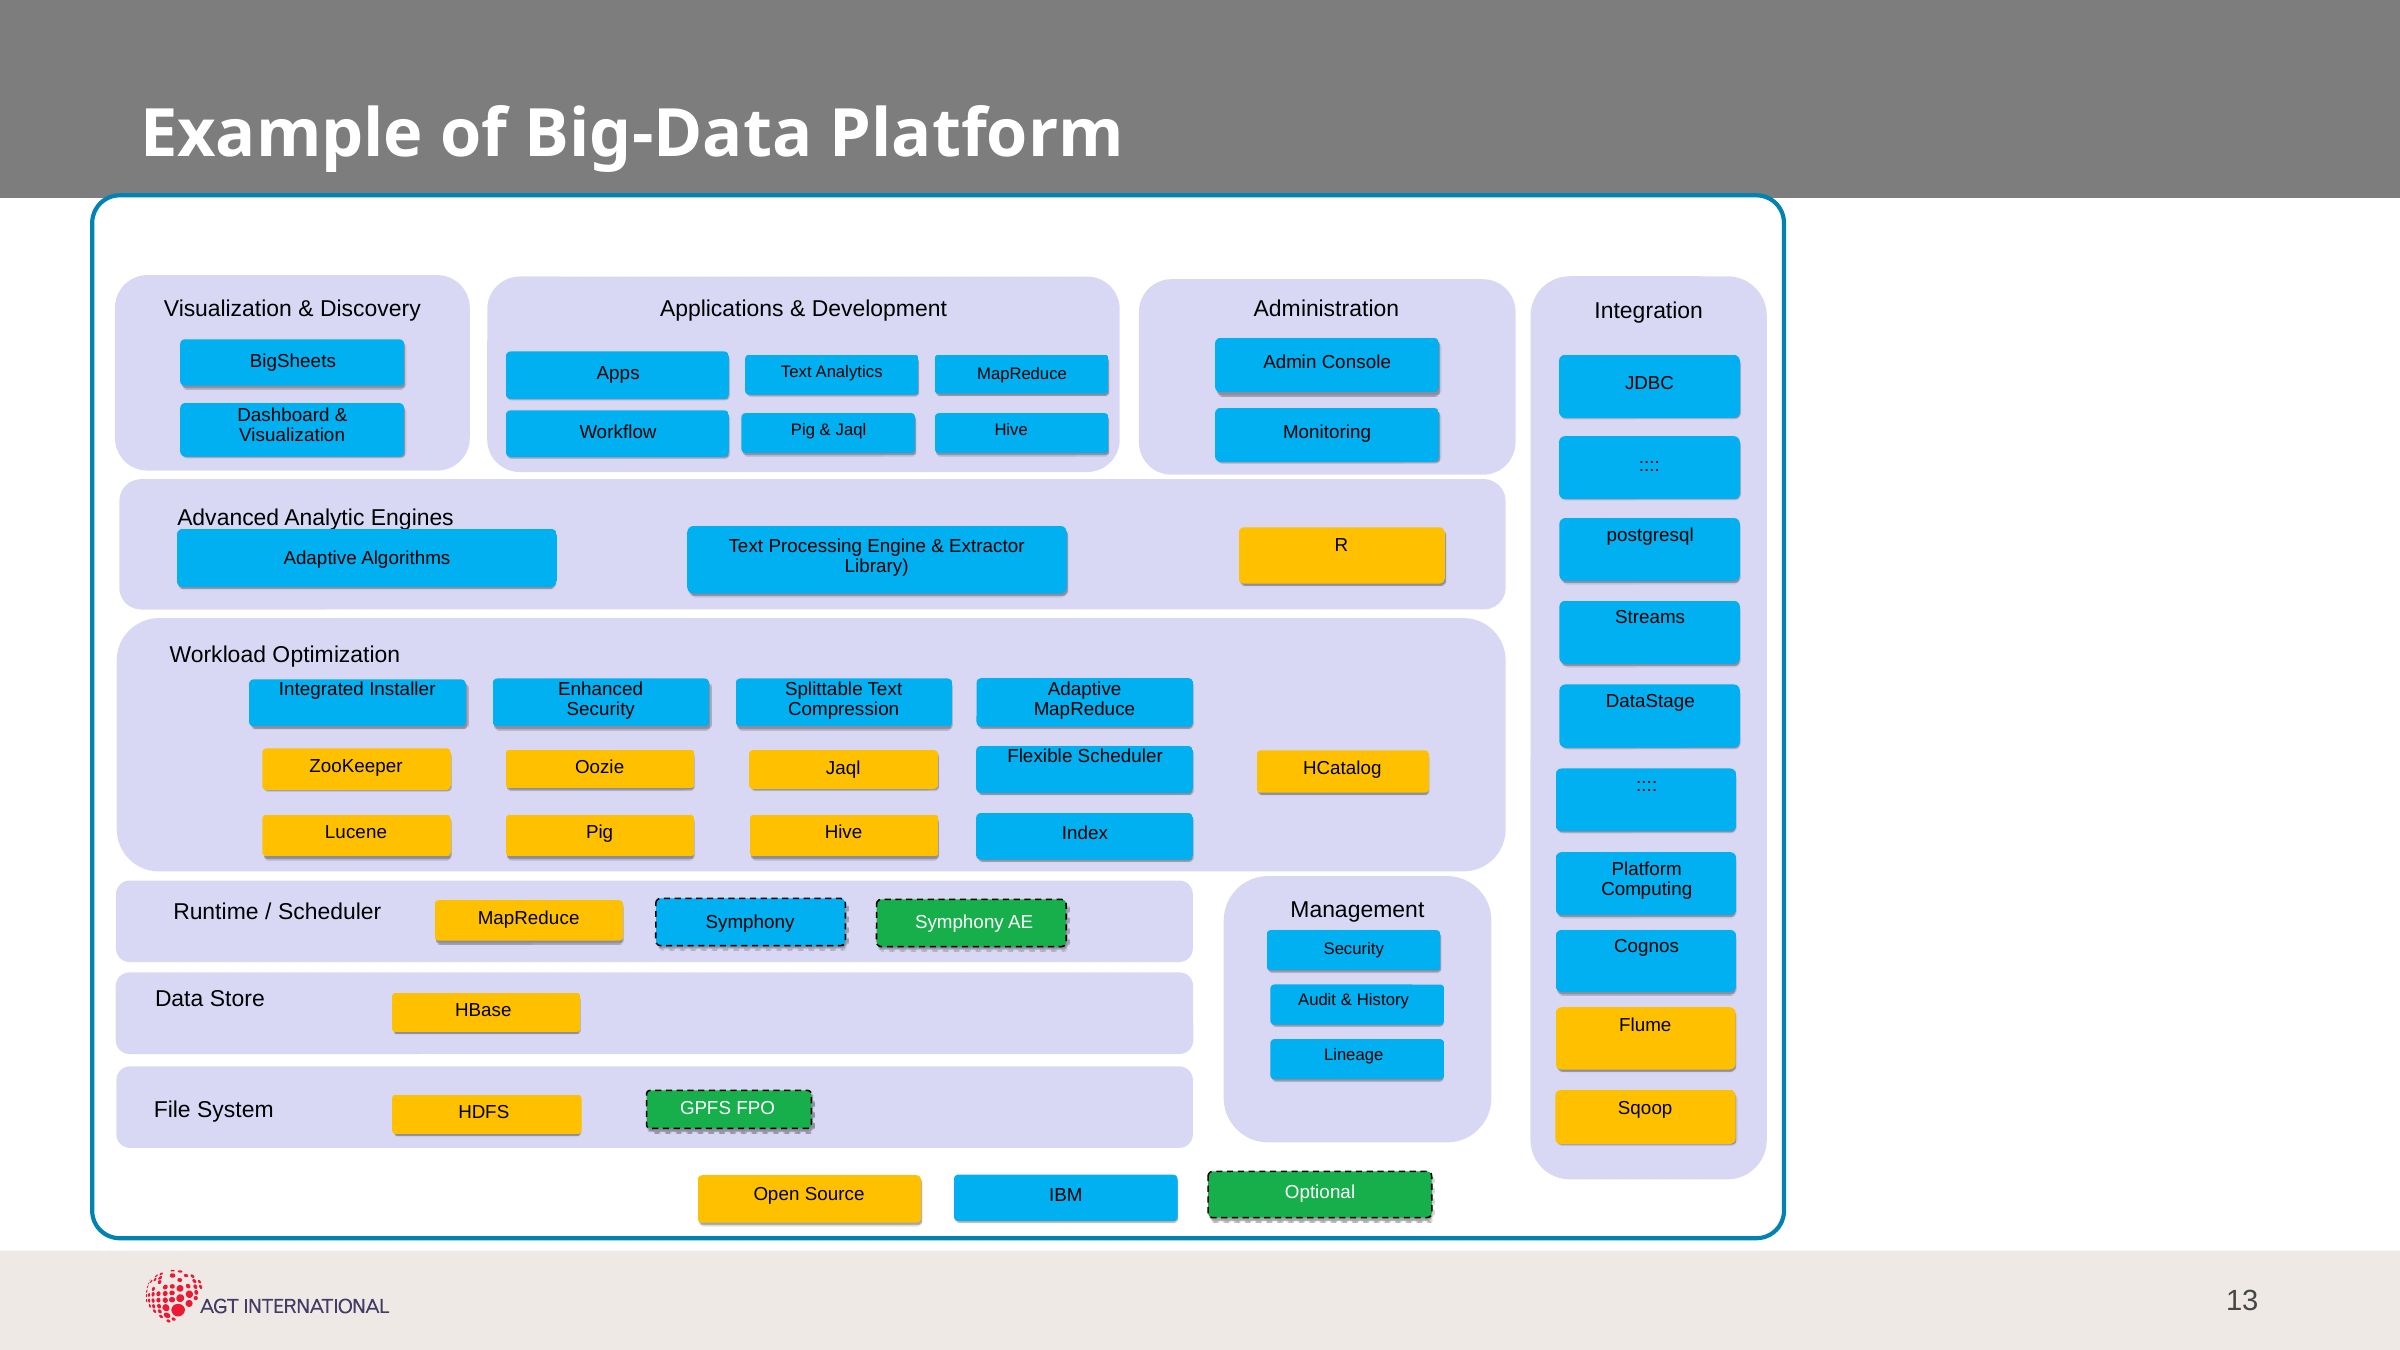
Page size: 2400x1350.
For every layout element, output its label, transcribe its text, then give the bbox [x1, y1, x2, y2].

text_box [91, 195, 1785, 1239]
title Example of Big-Data Platform [118, 69, 2251, 180]
